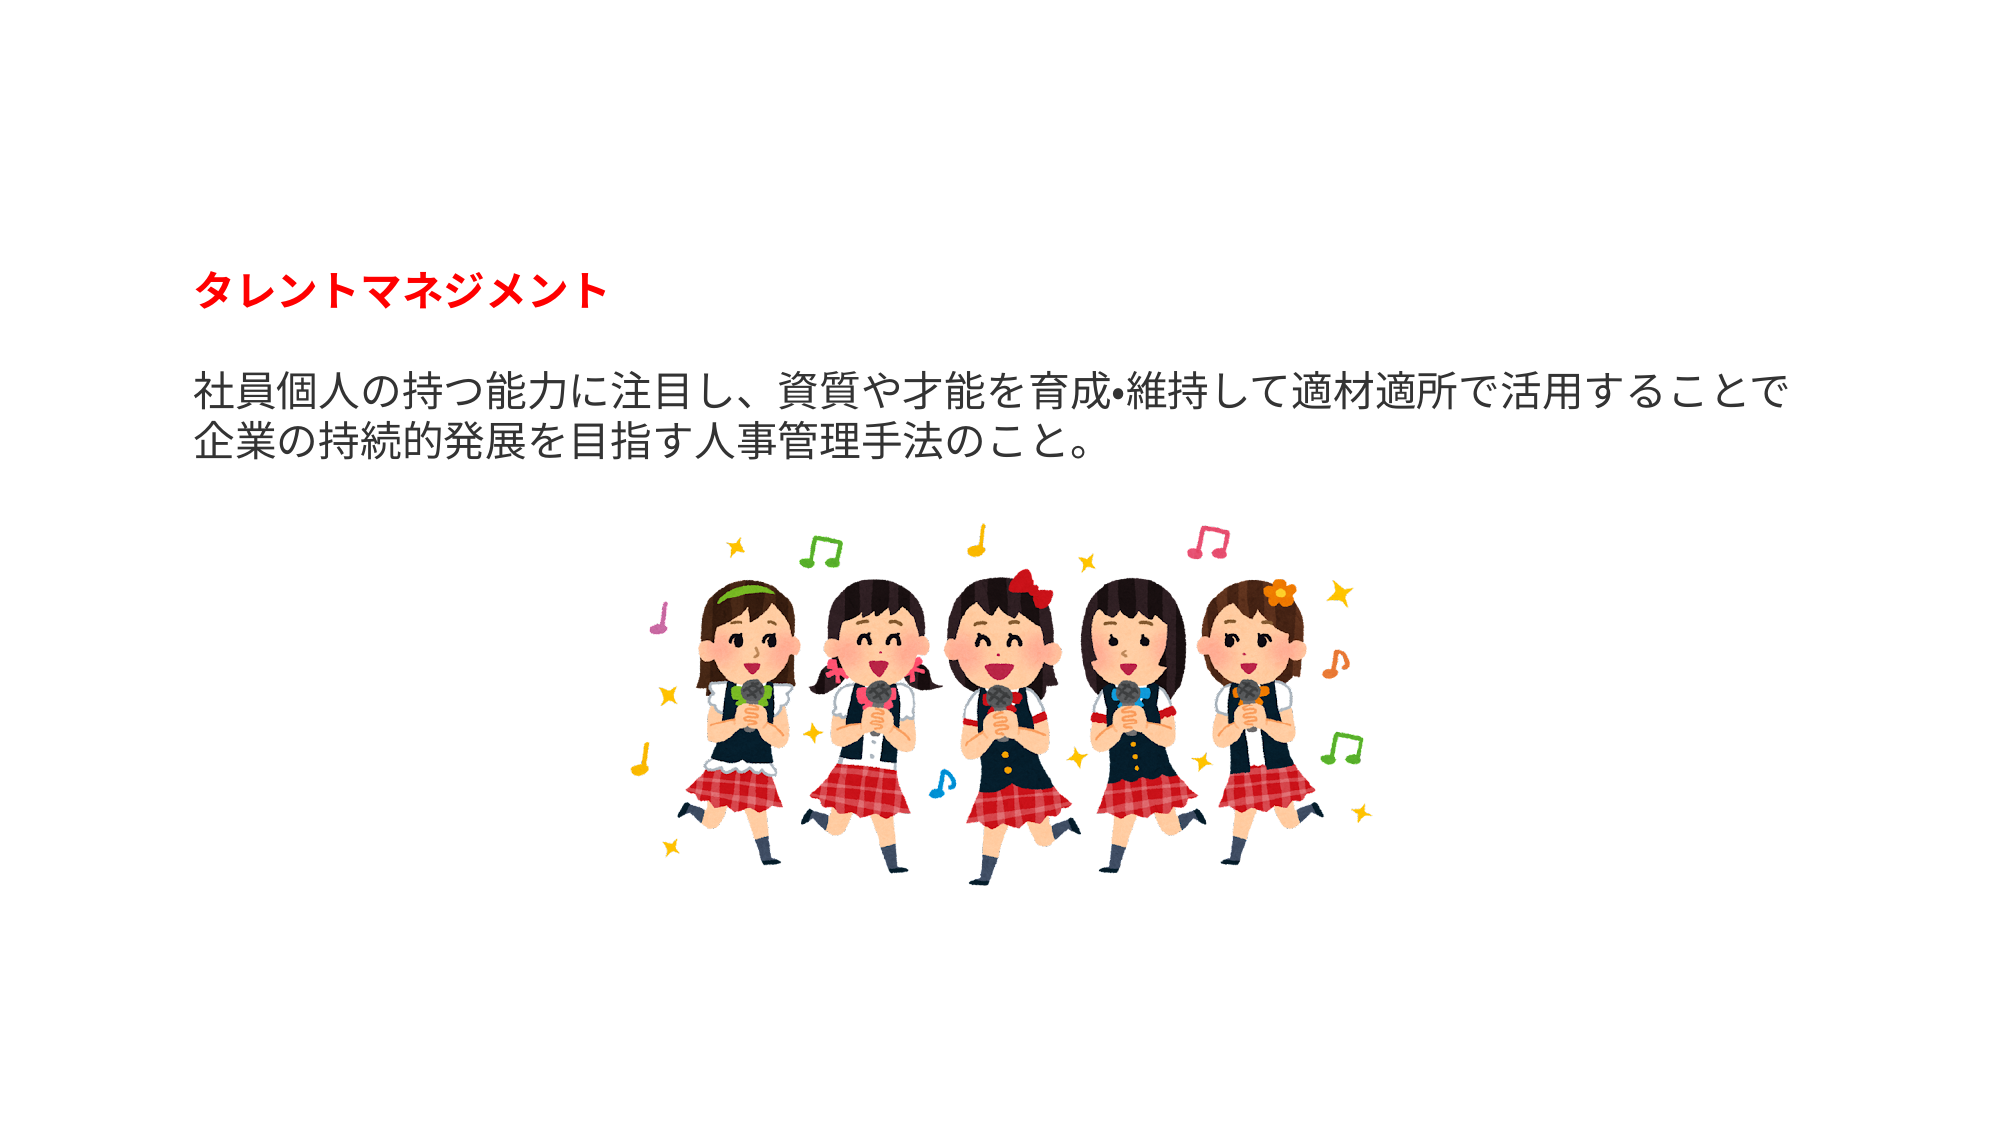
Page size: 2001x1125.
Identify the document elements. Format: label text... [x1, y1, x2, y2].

picture [621, 490, 1378, 921]
text_box タレントマネジメント 社員個人の持つ能力に注目し、資質や才能を育成・維持して適材適所で活用することで企業の持続的発展を目指す人事管理手法のこと。 [178, 257, 1822, 473]
